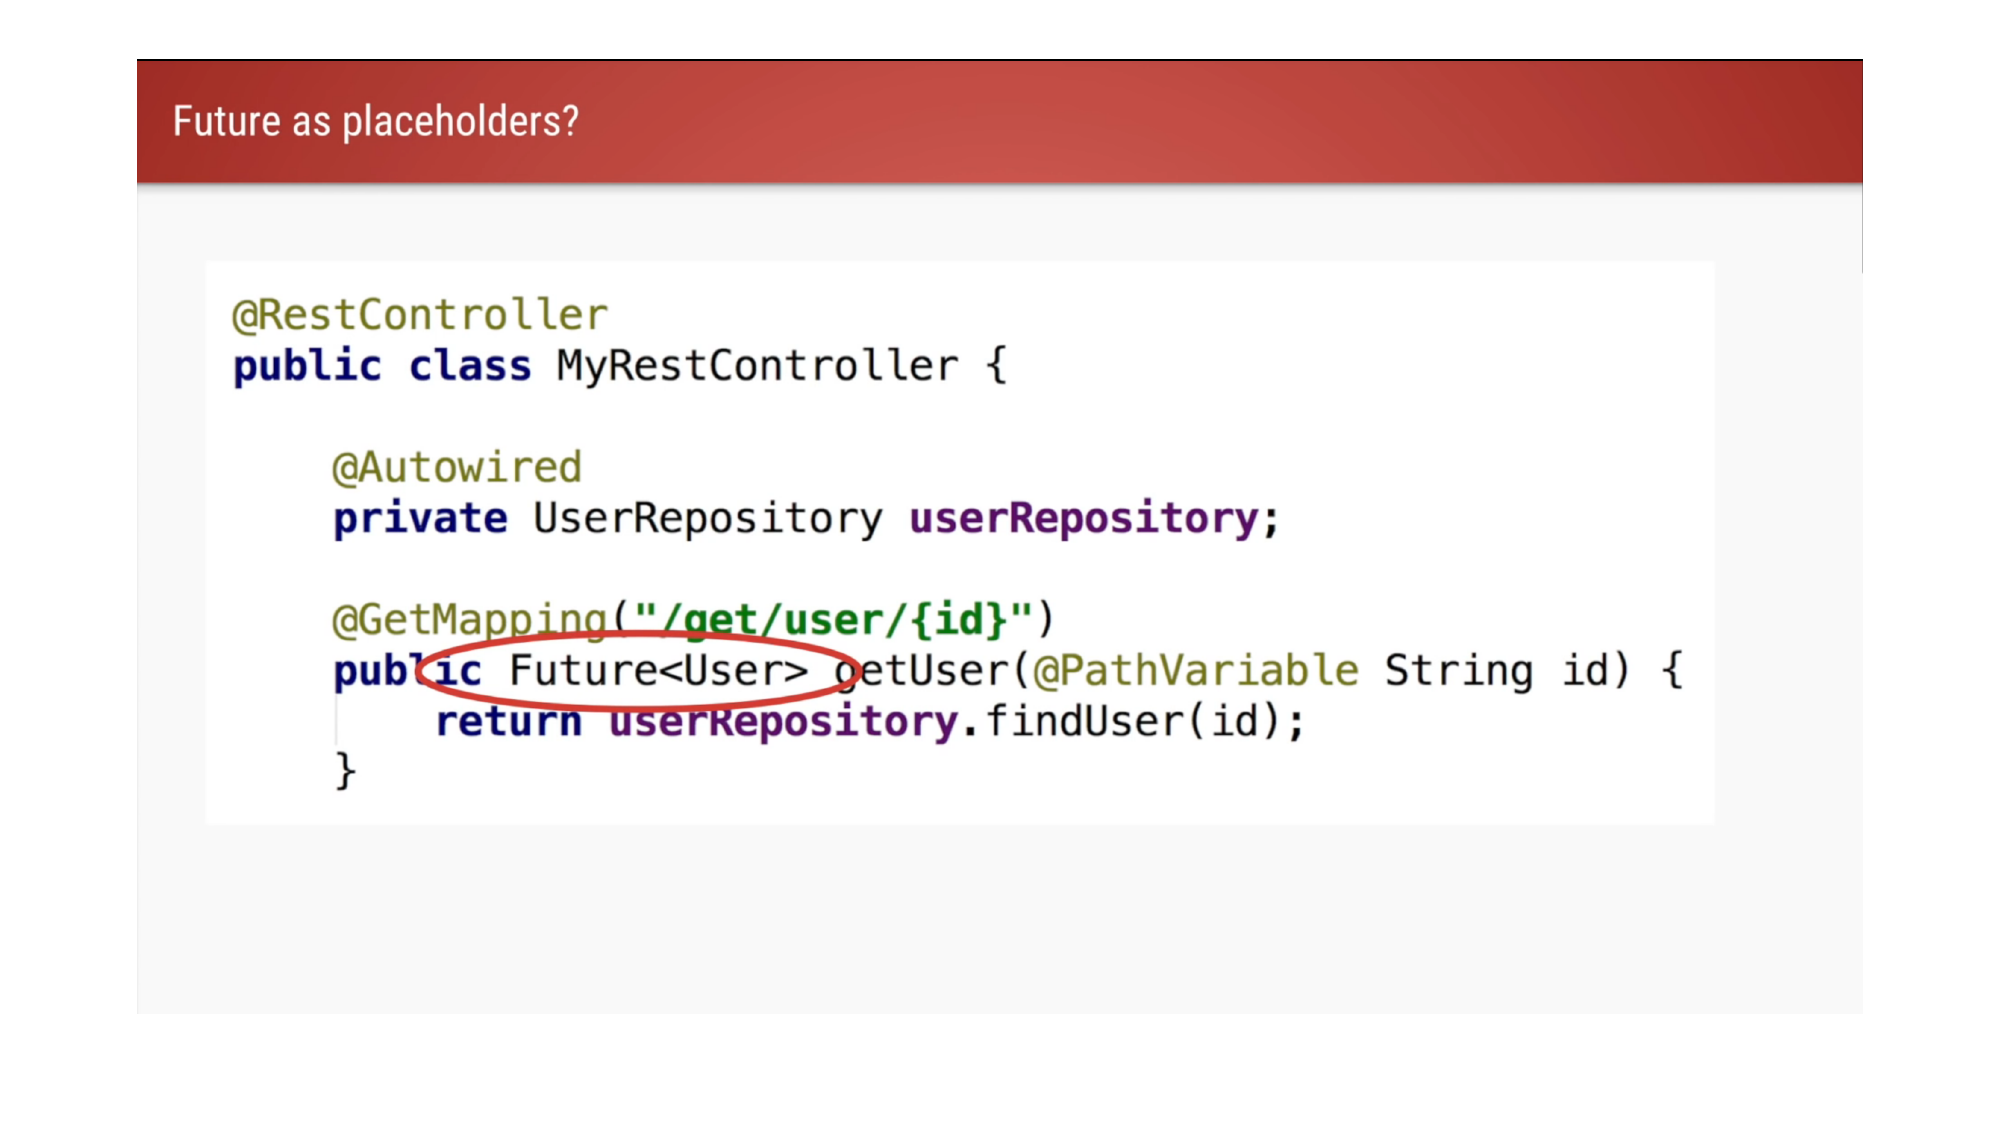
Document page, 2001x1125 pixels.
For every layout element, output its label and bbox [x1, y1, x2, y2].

list [137, 59, 1863, 1014]
